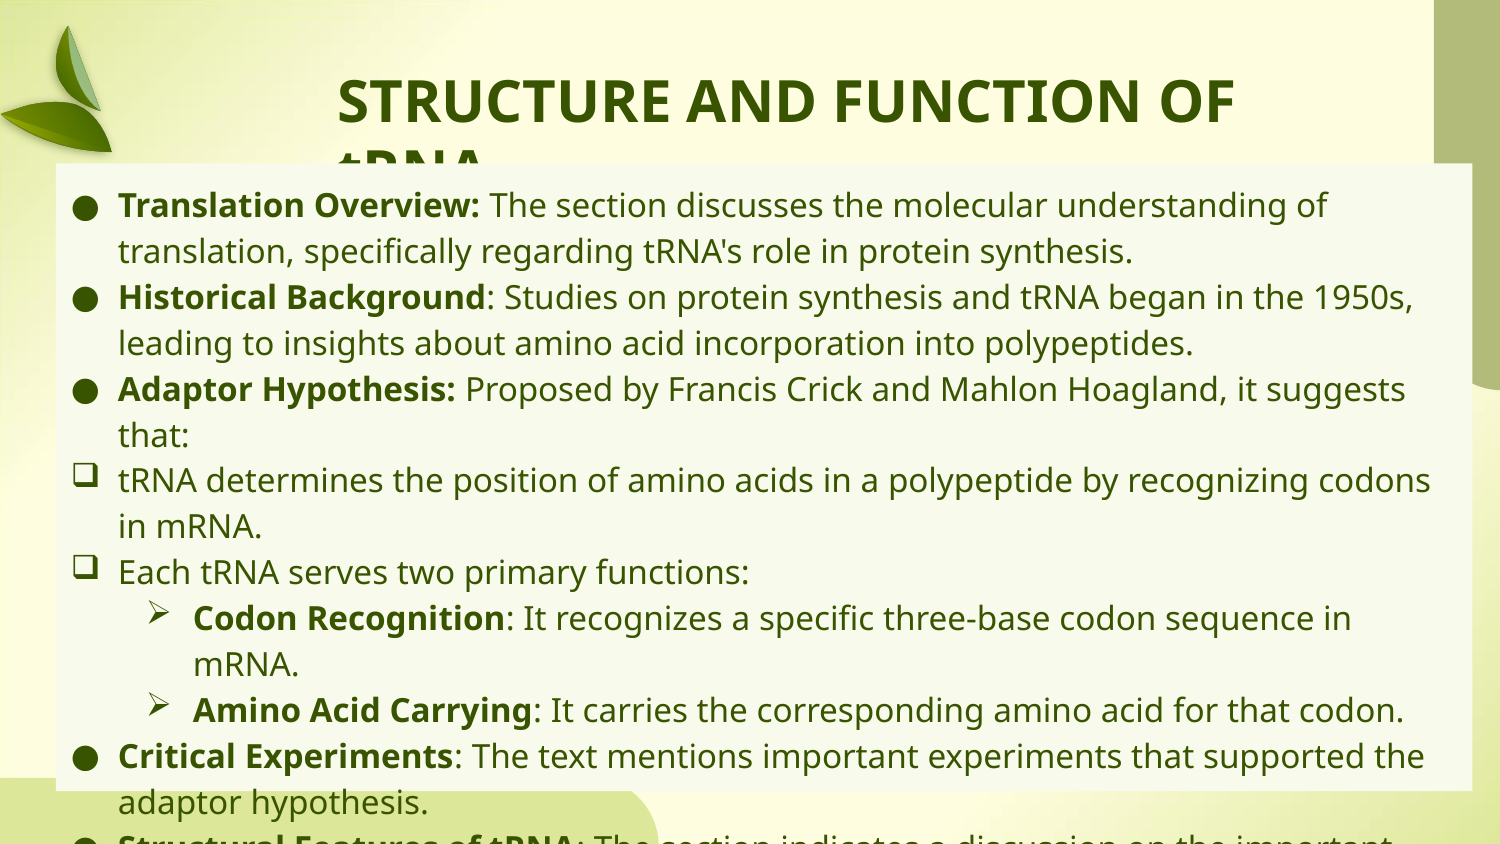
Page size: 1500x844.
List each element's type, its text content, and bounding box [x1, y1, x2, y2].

subtitle Translation Overview: The section discusses the molecular understanding of translation, specifically regarding tRNA's role in protein synthesis. Historical Background: Studies on protein synthesis and tRNA began in the 1950s, leading to insights about amino acid incorporation into polypeptides. Adaptor Hypothesis: Proposed by Francis Crick and Mahlon Hoagland, it suggests that: tRNA determines the position of amino acids in a polypeptide by recognizing codons in mRNA. Each tRNA serves two primary functions: Codon Recognition: It recognizes a specific three-base codon sequence in mRNA. Amino Acid Carrying: It carries the corresponding amino acid for that codon. Critical Experiments: The text mentions important experiments that supported the adaptor hypothesis. Structural Features of tRNA: The section indicates a discussion on the important structural characteristics of tRNA that facilitate its function in translation. [55, 163, 1473, 792]
title STRUCTURE AND FUNCTION OF tRNA [322, 48, 1283, 143]
picture [634, 385, 1500, 844]
picture [0, 0, 1433, 777]
